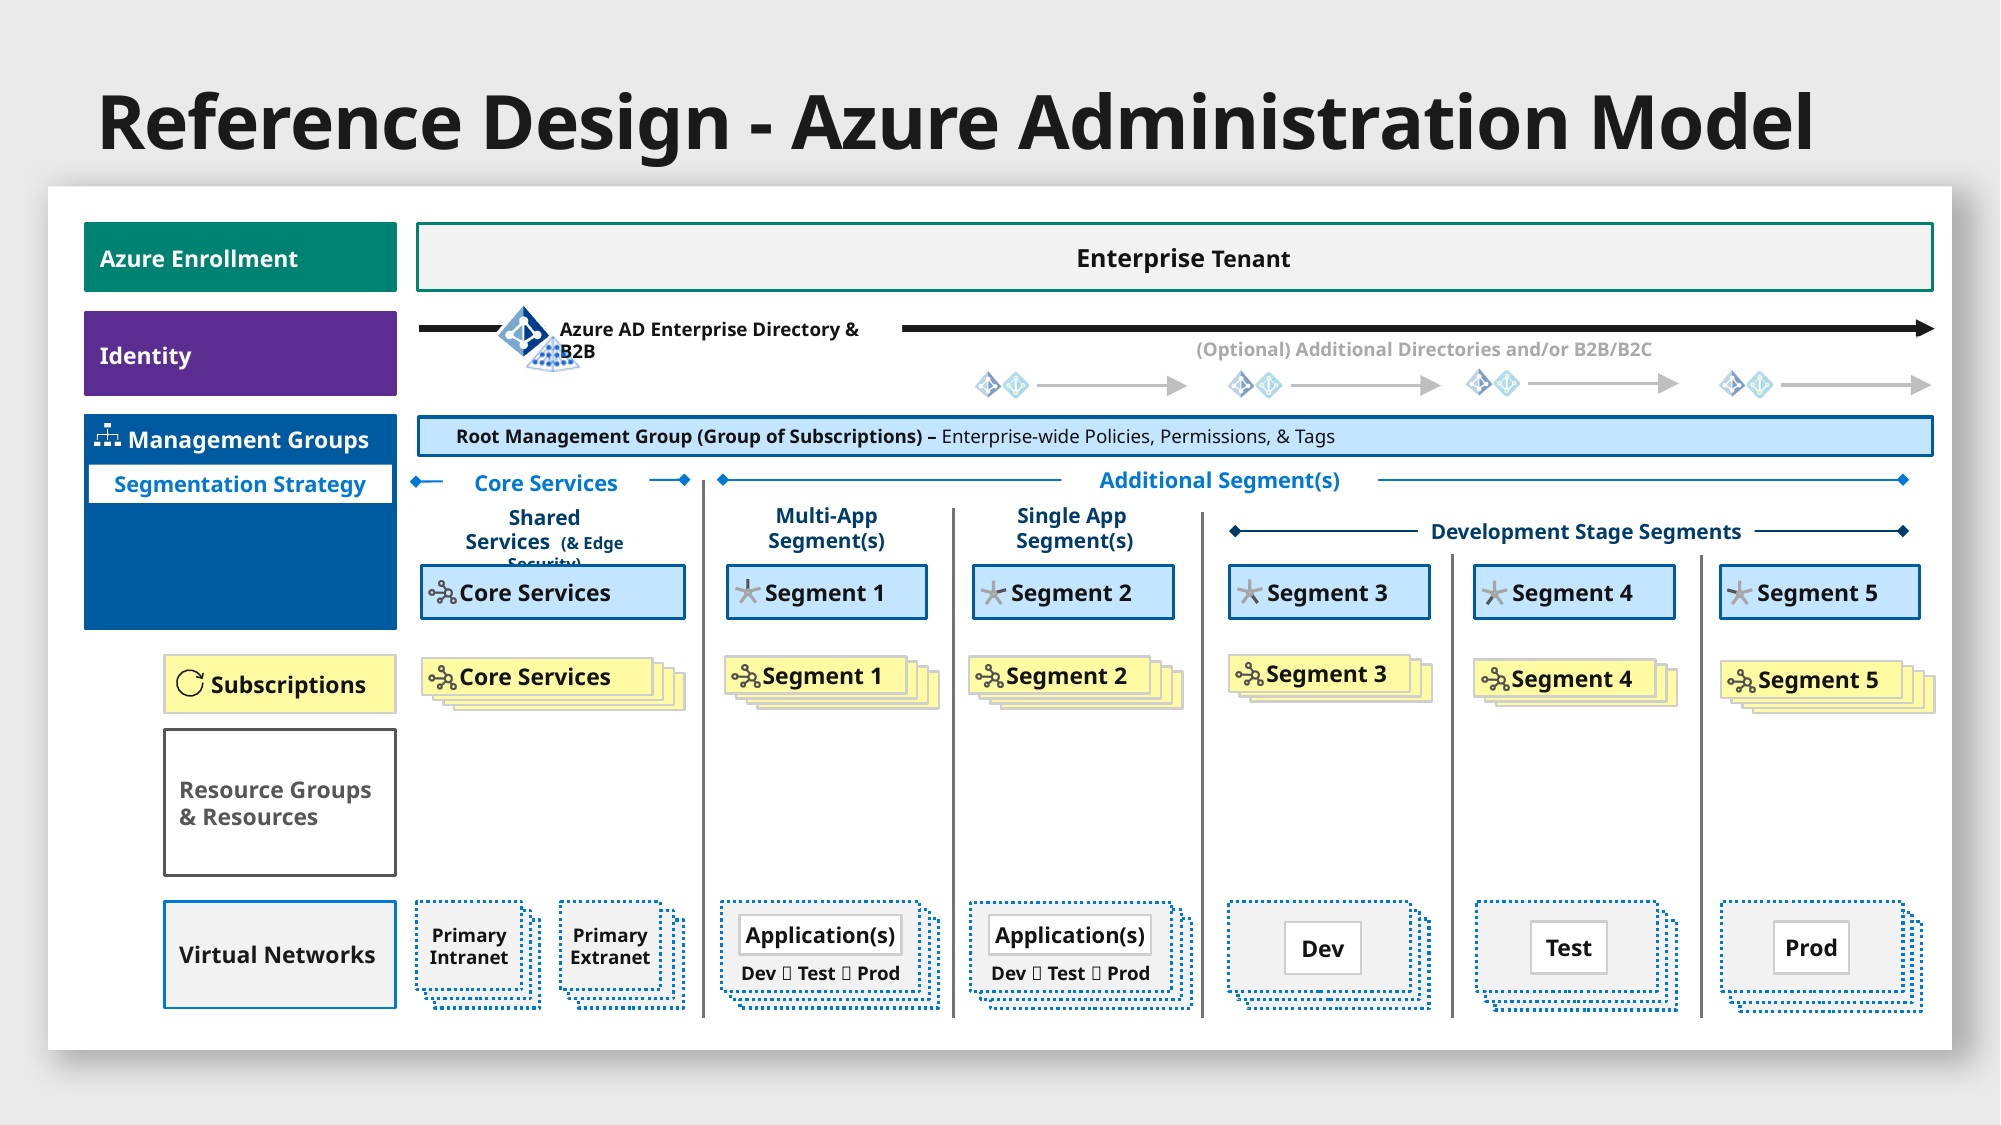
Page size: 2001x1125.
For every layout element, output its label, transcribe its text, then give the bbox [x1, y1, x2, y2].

text_box Shared Services (& Edge Security) [459, 505, 631, 560]
text_box Azure Enrollment [85, 223, 396, 291]
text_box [164, 654, 396, 714]
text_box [415, 461, 685, 505]
title Reference Design - Azure Administration Model [96, 75, 1904, 166]
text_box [1227, 565, 1433, 1009]
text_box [1718, 565, 1935, 1012]
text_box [954, 502, 1195, 1009]
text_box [1451, 553, 1702, 1019]
text_box Virtual Networks [164, 901, 396, 1008]
text_box Enterprise Tenant [417, 223, 1934, 292]
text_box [418, 299, 1935, 373]
text_box [47, 186, 1953, 1051]
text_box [416, 565, 686, 1009]
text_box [84, 414, 396, 630]
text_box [1234, 518, 1904, 544]
text_box Root Management Group (Group of Subscriptions) – Enterprise-wide Policies, Permissions, & Tags [418, 416, 1934, 456]
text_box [722, 457, 1904, 502]
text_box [930, 335, 1952, 408]
text_box Identity [85, 312, 396, 395]
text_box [721, 502, 940, 1009]
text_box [1472, 565, 1678, 1011]
text_box Resource Groups & Resources [164, 729, 396, 876]
